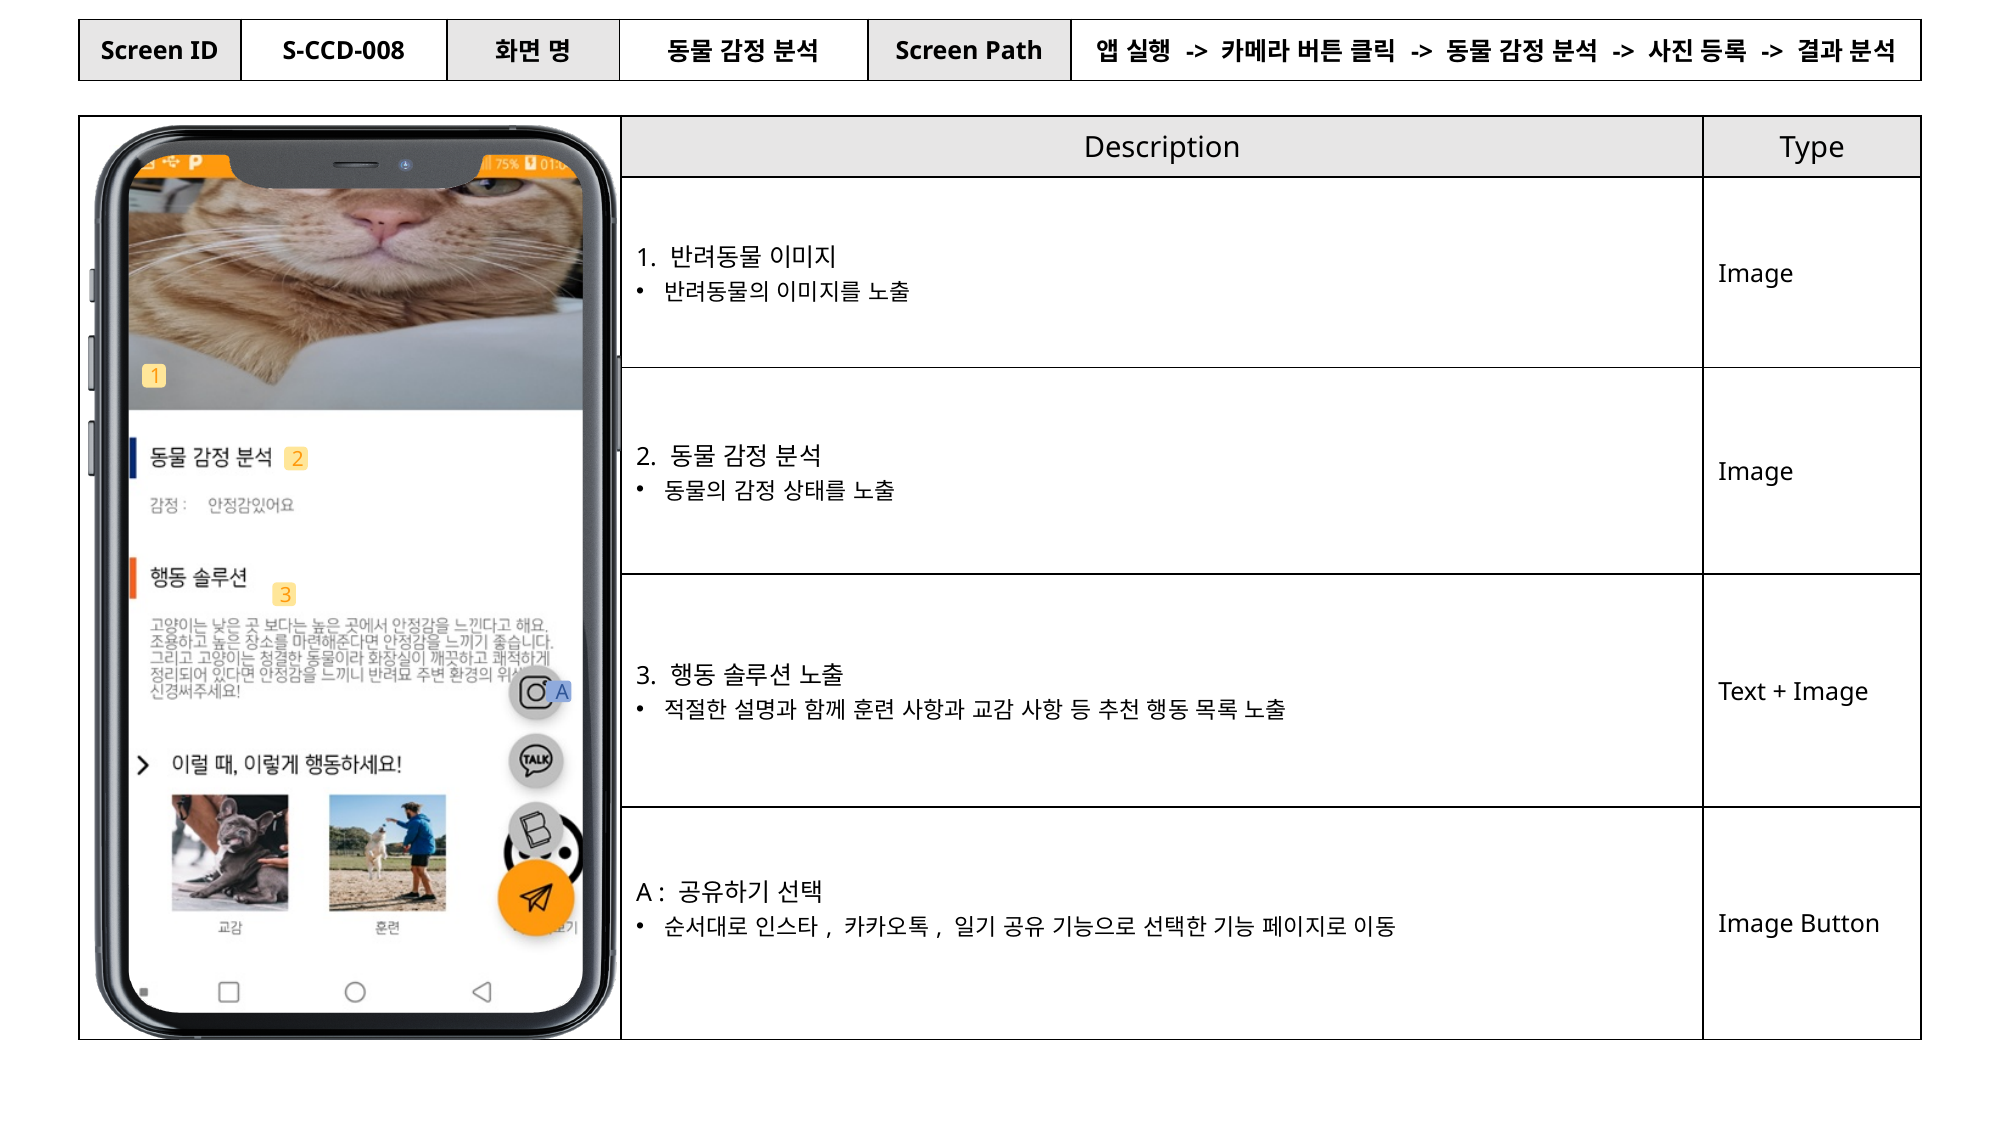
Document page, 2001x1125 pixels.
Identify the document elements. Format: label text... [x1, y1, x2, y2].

table_header [80, 117, 620, 1039]
table_header 앱 실행 -> 카메라 버튼 클릭 -> 동물 감정 분석 -> 사진 등록 -> 결과 분석 [1072, 20, 1920, 80]
table_cell Image [1704, 368, 1920, 573]
table_header Type [1704, 117, 1920, 176]
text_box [88, 125, 621, 1040]
table_cell Text + Image [1704, 575, 1920, 806]
table_cell 1. 반려동물 이미지 반려동물의 이미지를 노출 [622, 178, 1702, 367]
table_cell 3. 행동 솔루션 노출 적절한 설명과 함께 훈련 사항과 교감 사항 등 추천 행동 목록 노출 [622, 575, 1702, 806]
table_cell Image [1704, 178, 1920, 367]
table_cell 2. 동물 감정 분석 동물의 감정 상태를 노출 [622, 368, 1702, 573]
table_cell Image Button [1704, 808, 1920, 1039]
table_header 동물 감정 분석 [620, 20, 867, 80]
table_cell A : 공유하기 선택 순서대로 인스타, 카카오톡, 일기 공유 기능으로 선택한 기능 페이지로 이동 [622, 808, 1702, 1039]
table_header Description [622, 117, 1702, 176]
table_header S-CCD-008 [242, 20, 446, 80]
table_header Screen Path [869, 20, 1070, 80]
table_header Screen ID [80, 20, 240, 80]
table_header 화면 명 [448, 20, 619, 80]
